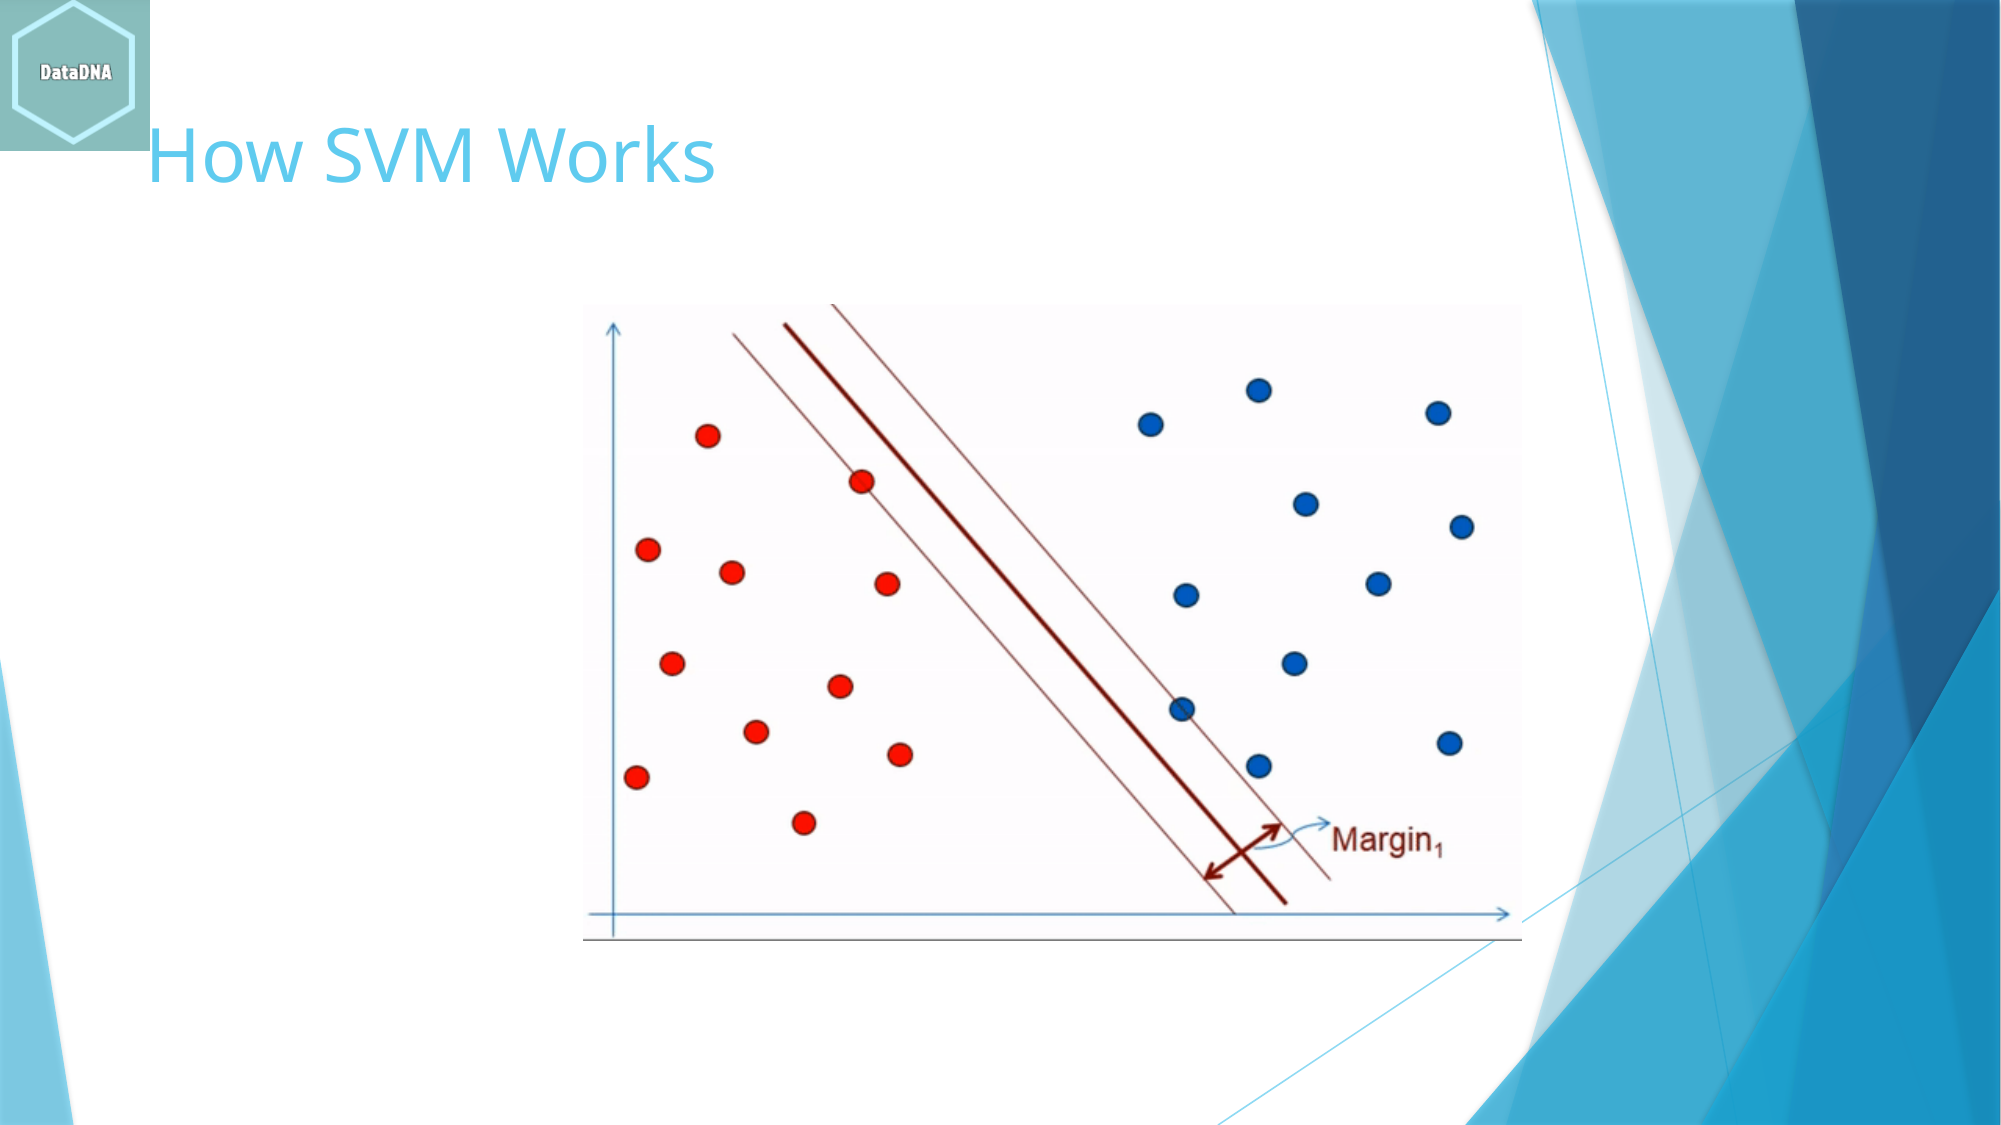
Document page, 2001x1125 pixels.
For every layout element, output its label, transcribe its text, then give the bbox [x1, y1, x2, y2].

picture [583, 304, 1522, 942]
text_box [151, 246, 1965, 802]
picture [0, 0, 150, 151]
title How SVM Works [111, 99, 1522, 220]
